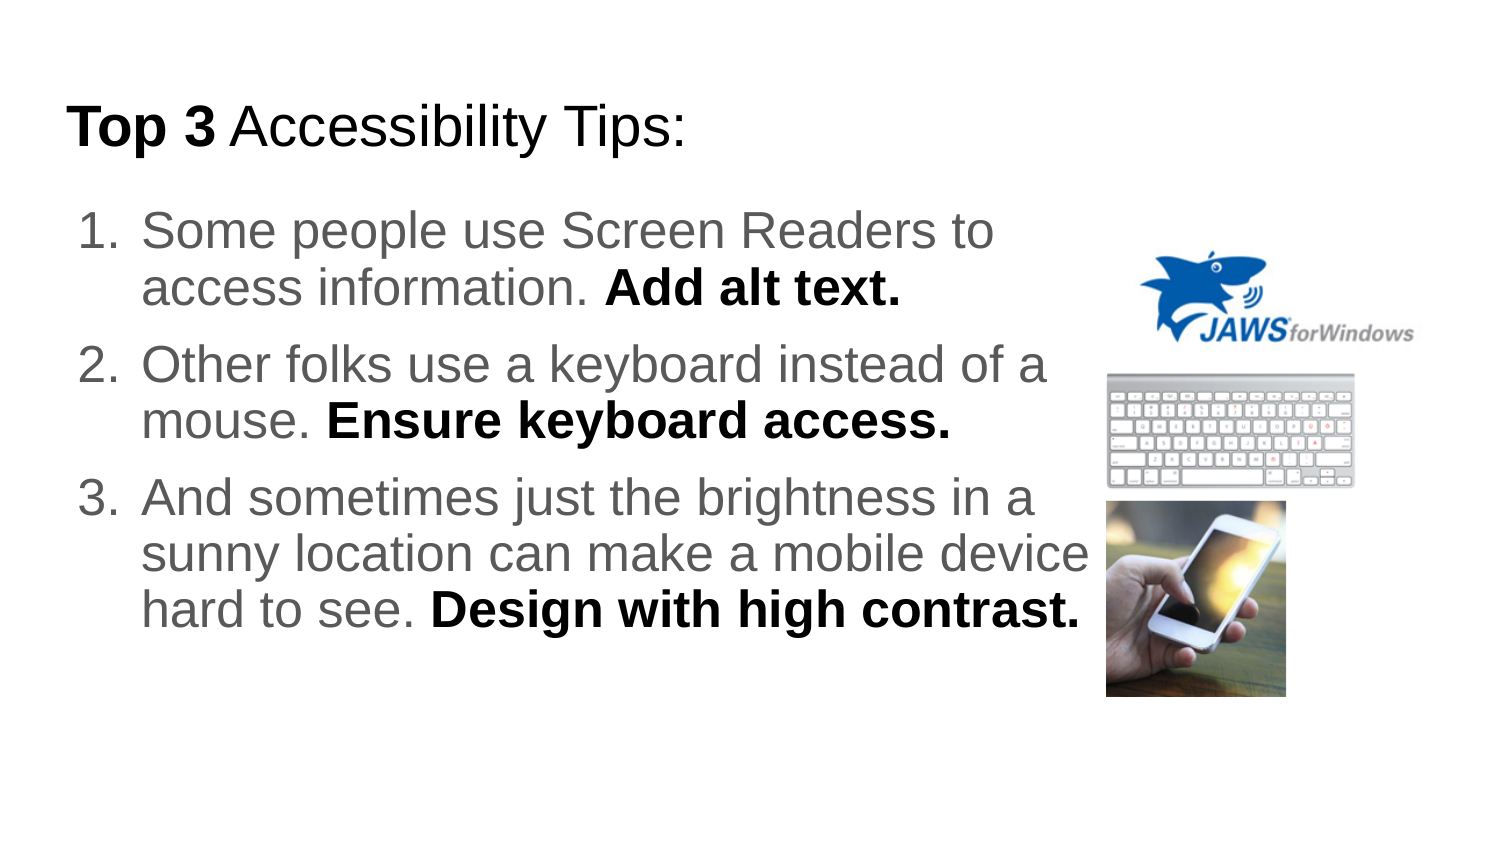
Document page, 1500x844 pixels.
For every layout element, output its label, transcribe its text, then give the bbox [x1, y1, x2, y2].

list Some people use Screen Readers to access information. Add alt text. Other folks use a keyboard instead of a mouse. Ensure keyboard access. And sometimes just the brightness in a sunny location can make a mobile device hard to see. Design with high contrast. [51, 189, 1115, 750]
picture [1105, 241, 1443, 698]
title Top 3 Accessibility Tips: [51, 72, 1449, 167]
